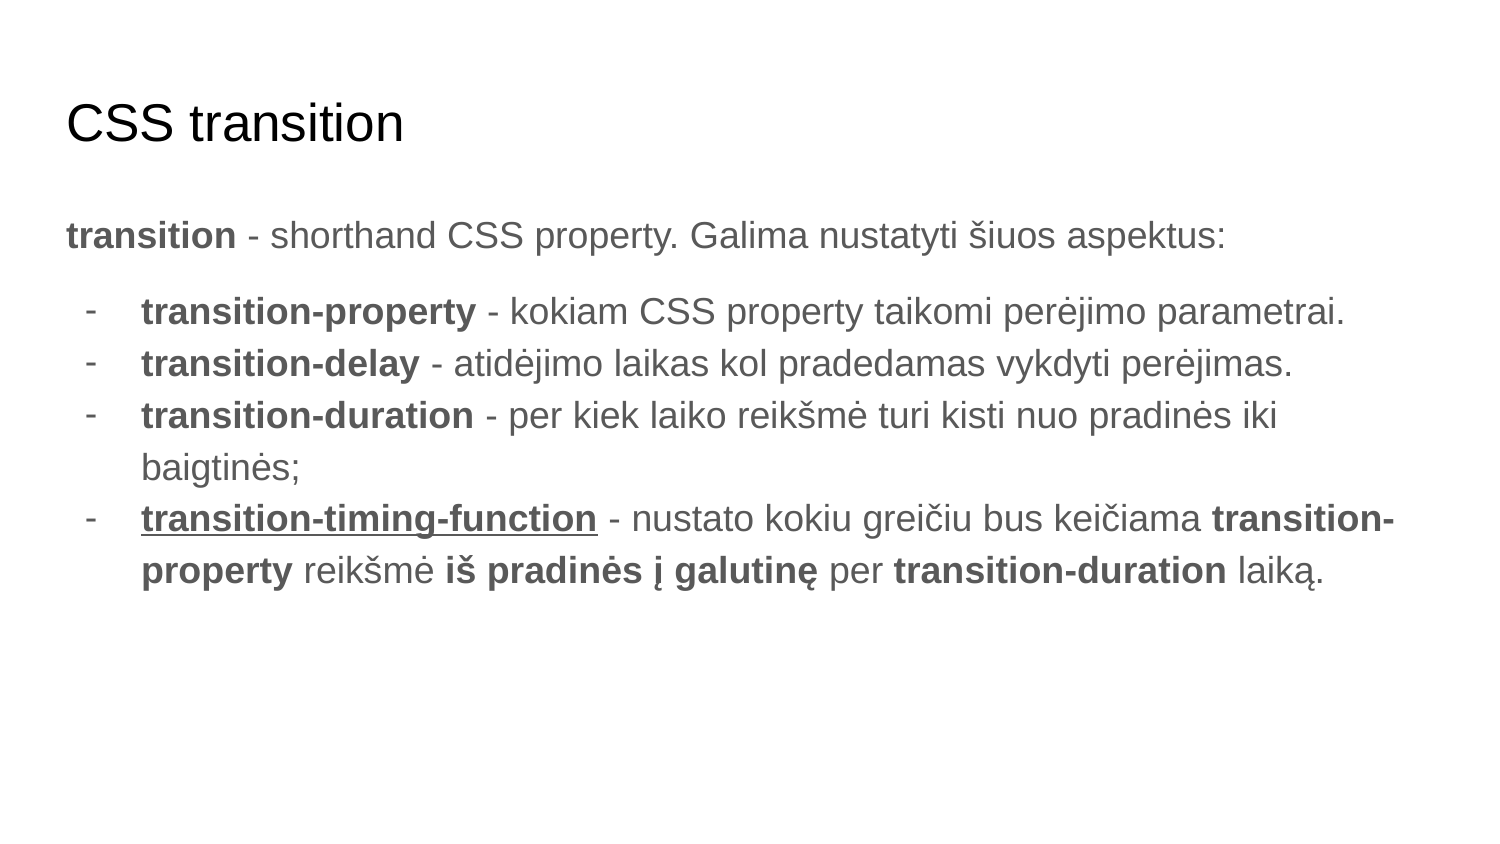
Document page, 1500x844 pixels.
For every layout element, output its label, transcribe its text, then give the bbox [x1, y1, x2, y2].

title CSS transition [51, 72, 1449, 167]
list transition - shorthand CSS property. Galima nustatyti šiuos aspektus: transition-property - kokiam CSS property taikomi perėjimo parametrai. transition-delay - atidėjimo laikas kol pradedamas vykdyti perėjimas. transition-duration - per kiek laiko reikšmė turi kisti nuo pradinės iki baigtinės; transition-timing-function - nustato kokiu greičiu bus keičiama transition-property reikšmė iš pradinės į galutinę per transition-duration laiką. [51, 189, 1449, 750]
